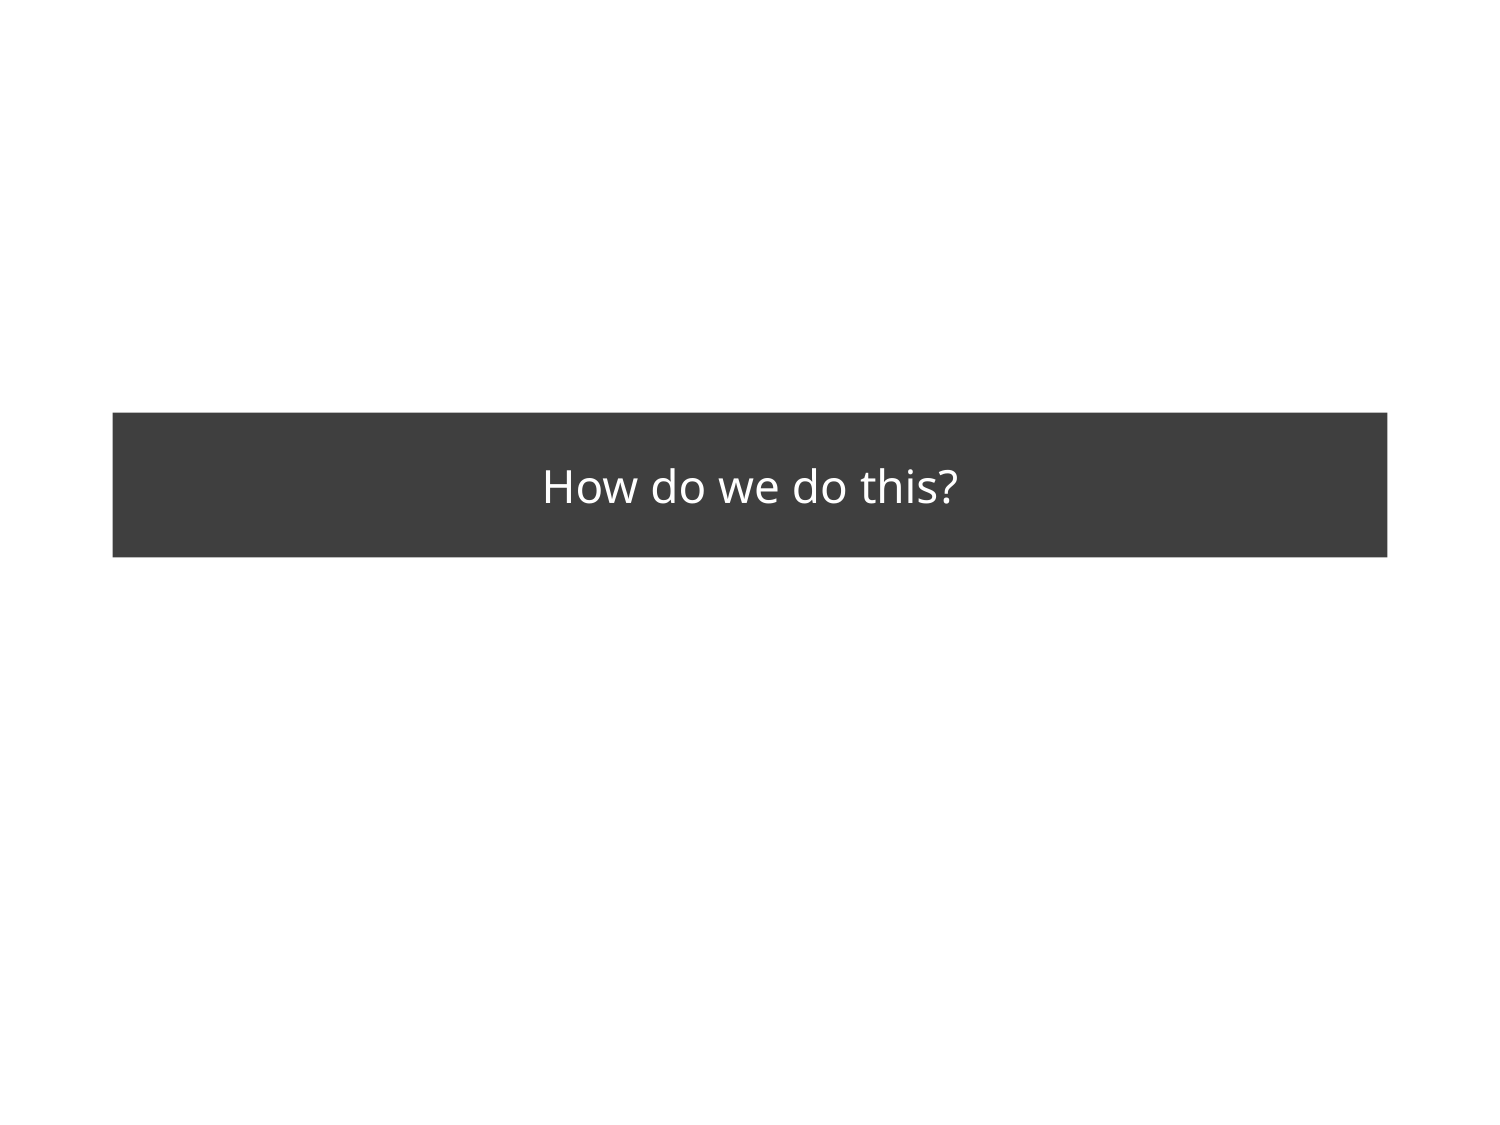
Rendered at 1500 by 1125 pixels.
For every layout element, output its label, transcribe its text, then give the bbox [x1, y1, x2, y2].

title How do we do this? [112, 412, 1388, 558]
